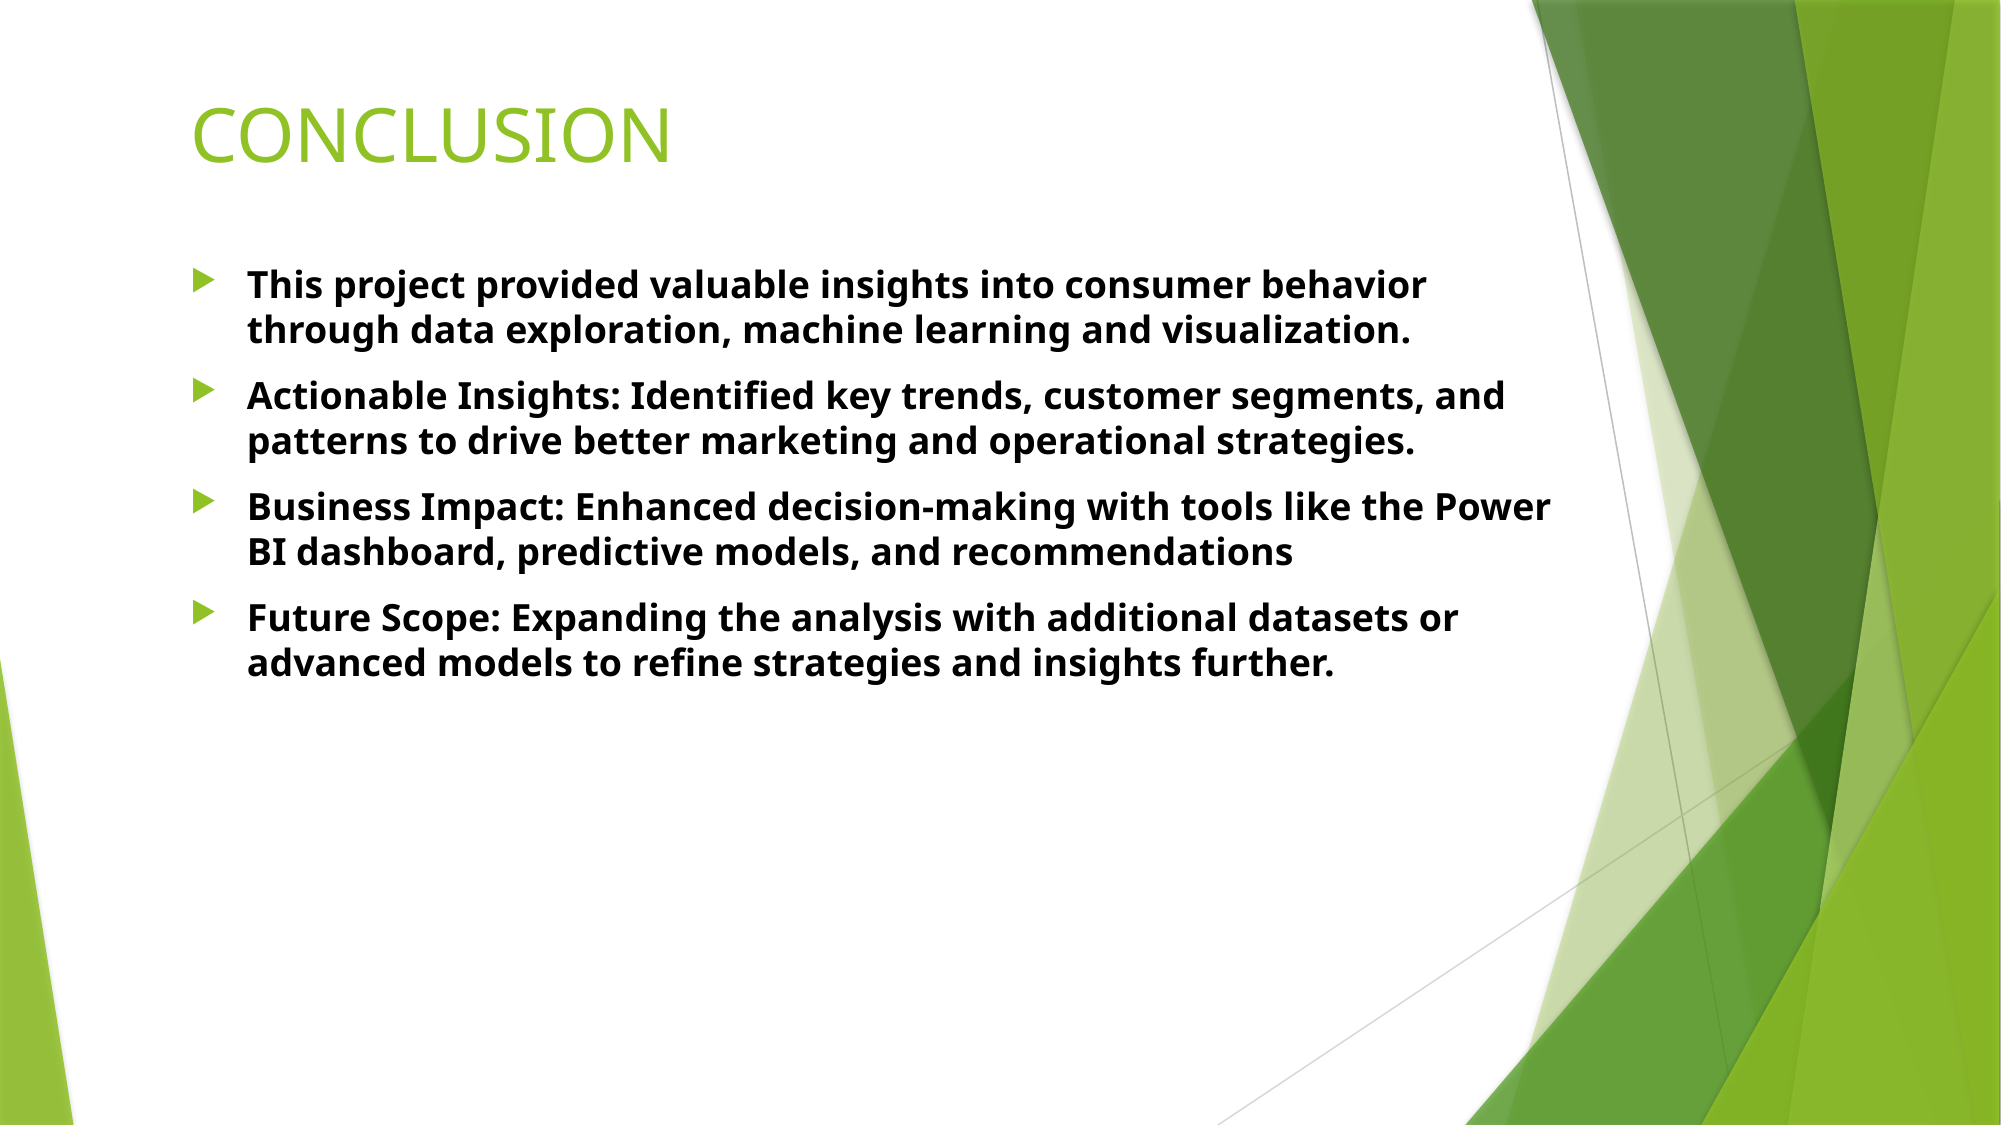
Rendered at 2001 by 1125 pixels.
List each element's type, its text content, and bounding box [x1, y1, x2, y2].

title CONCLUSION [175, 79, 1235, 231]
list This project provided valuable insights into consumer behavior through data exploration, machine learning and visualization. Actionable Insights: Identified key trends, customer segments, and patterns to drive better marketing and operational strategies. Business Impact: Enhanced decision-making with tools like the Power BI dashboard, predictive models, and recommendations Future Scope: Expanding the analysis with additional datasets or advanced models to refine strategies and insights further. [175, 253, 1579, 991]
